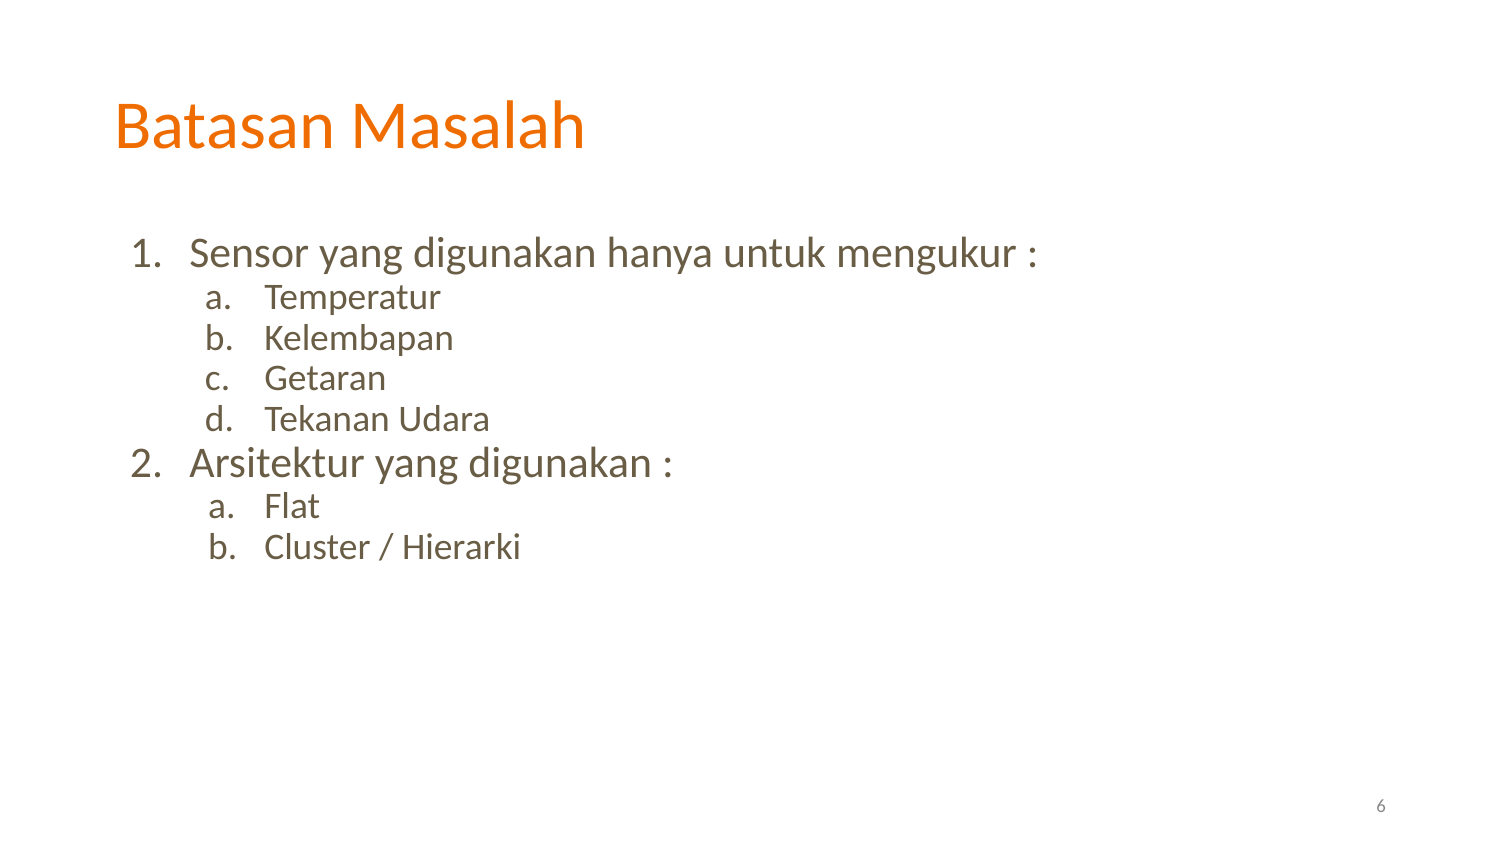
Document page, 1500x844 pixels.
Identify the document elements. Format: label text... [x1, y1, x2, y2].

title Batasan Masalah [103, 44, 1397, 208]
list Sensor yang digunakan hanya untuk mengukur : Temperatur Kelembapan Getaran Tekanan Udara Arsitektur yang digunakan : Flat Cluster / Hierarki [103, 224, 1397, 760]
slide_number 6 [1059, 782, 1397, 827]
